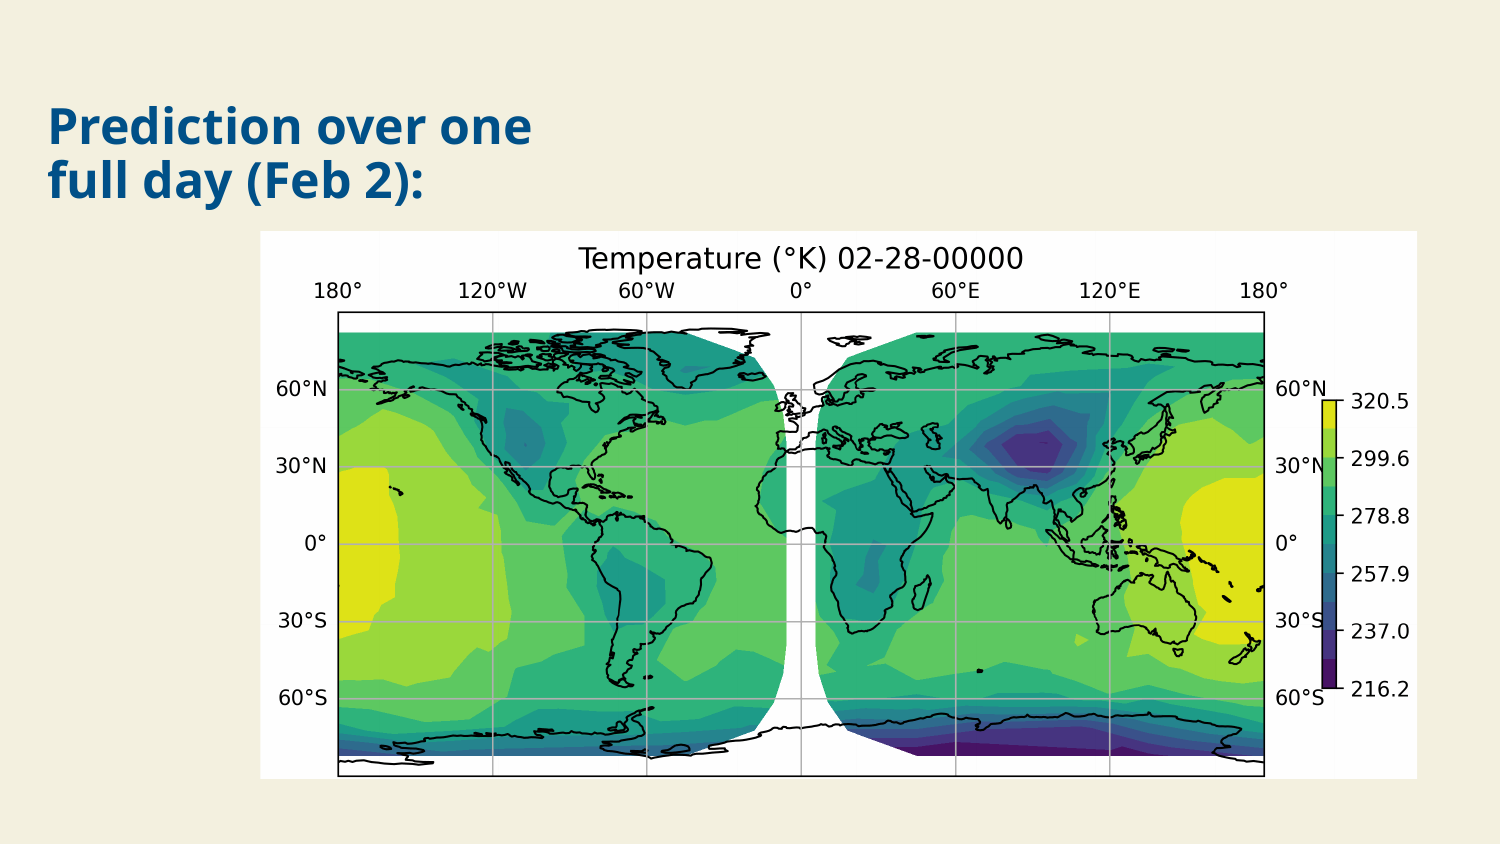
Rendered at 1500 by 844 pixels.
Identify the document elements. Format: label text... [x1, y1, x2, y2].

title Prediction over one full day (Feb 2): [32, 93, 612, 225]
picture [260, 231, 1418, 779]
